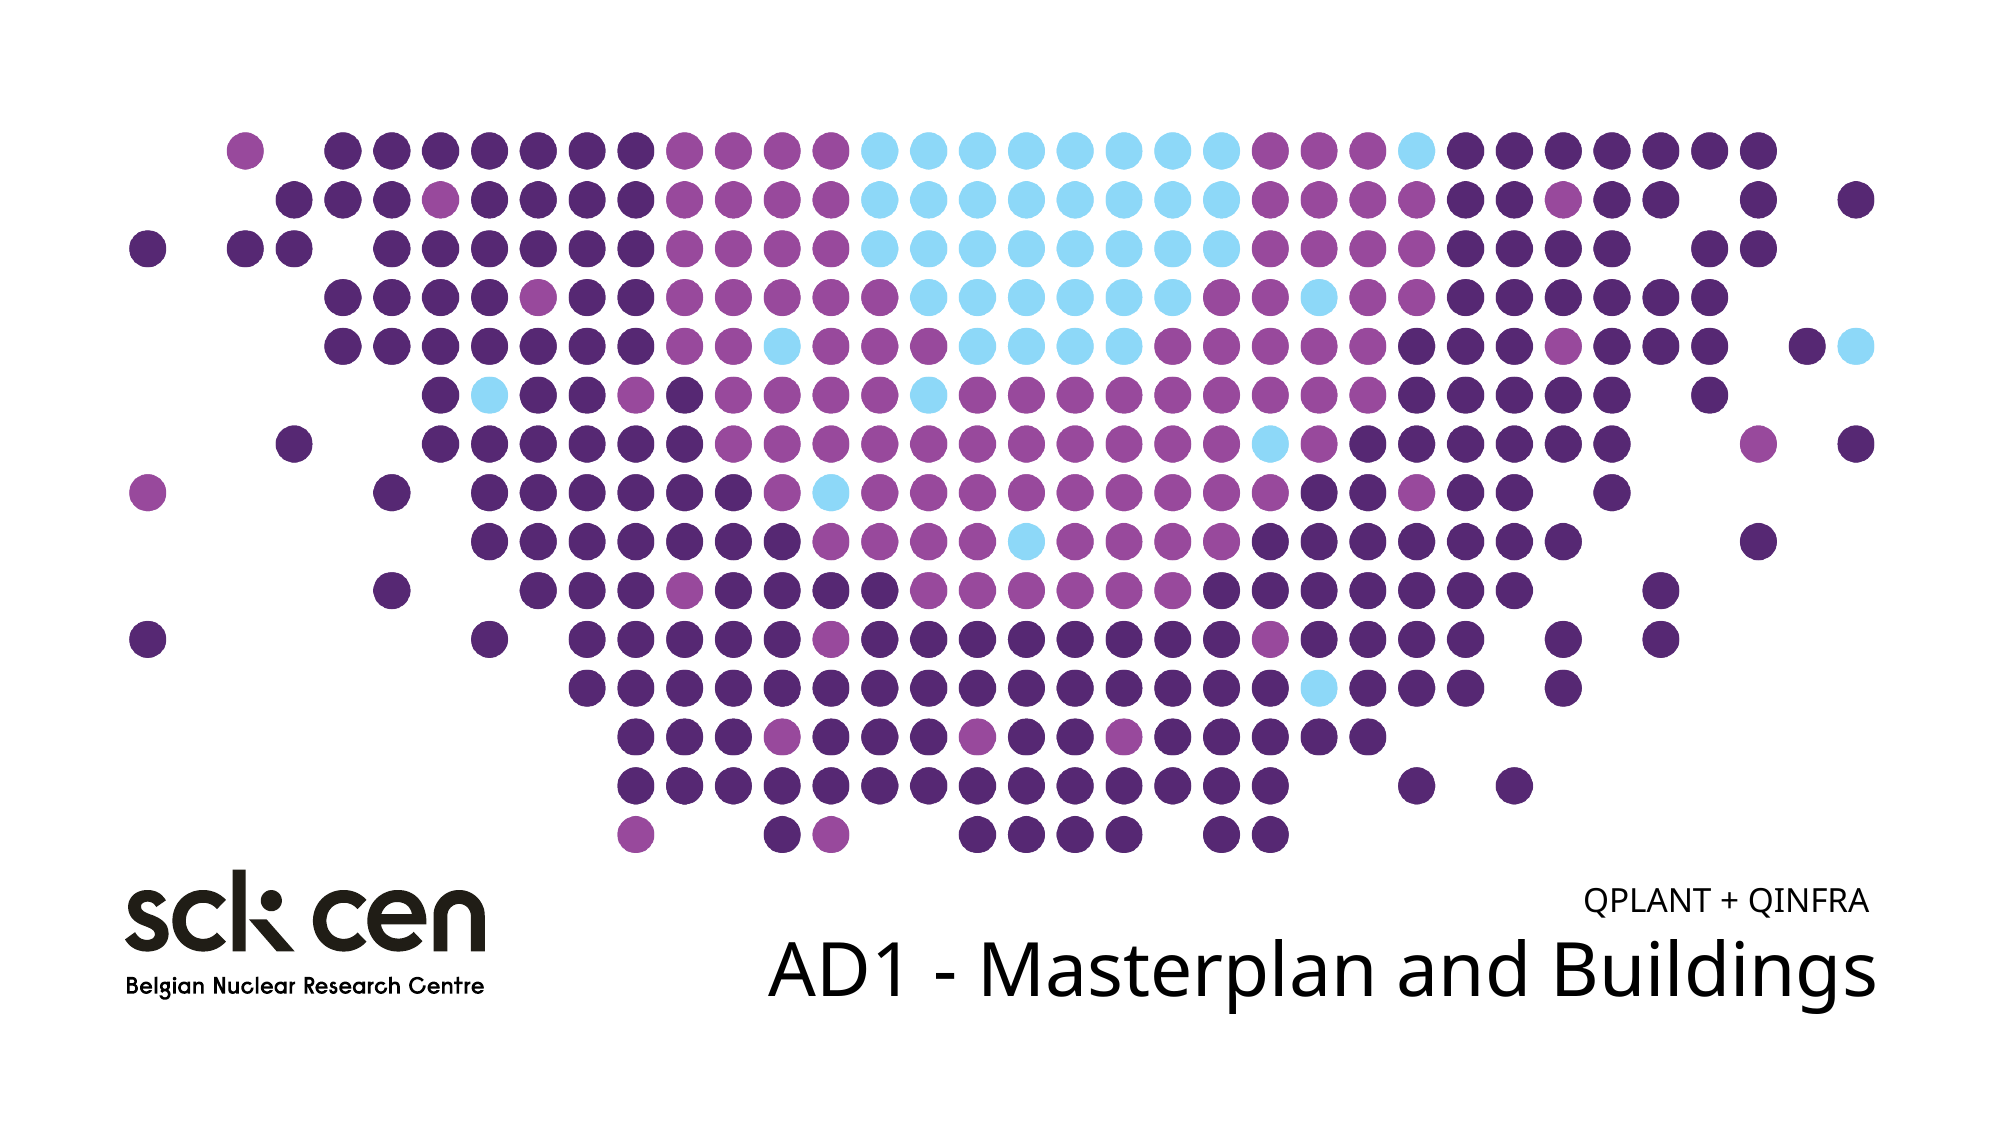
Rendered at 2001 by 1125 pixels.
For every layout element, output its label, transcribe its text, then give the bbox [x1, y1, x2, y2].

title AD1 - Masterplan and Buildings [521, 924, 1894, 1024]
picture [121, 125, 1882, 860]
list QPLANT + QINFRA [521, 872, 1879, 920]
